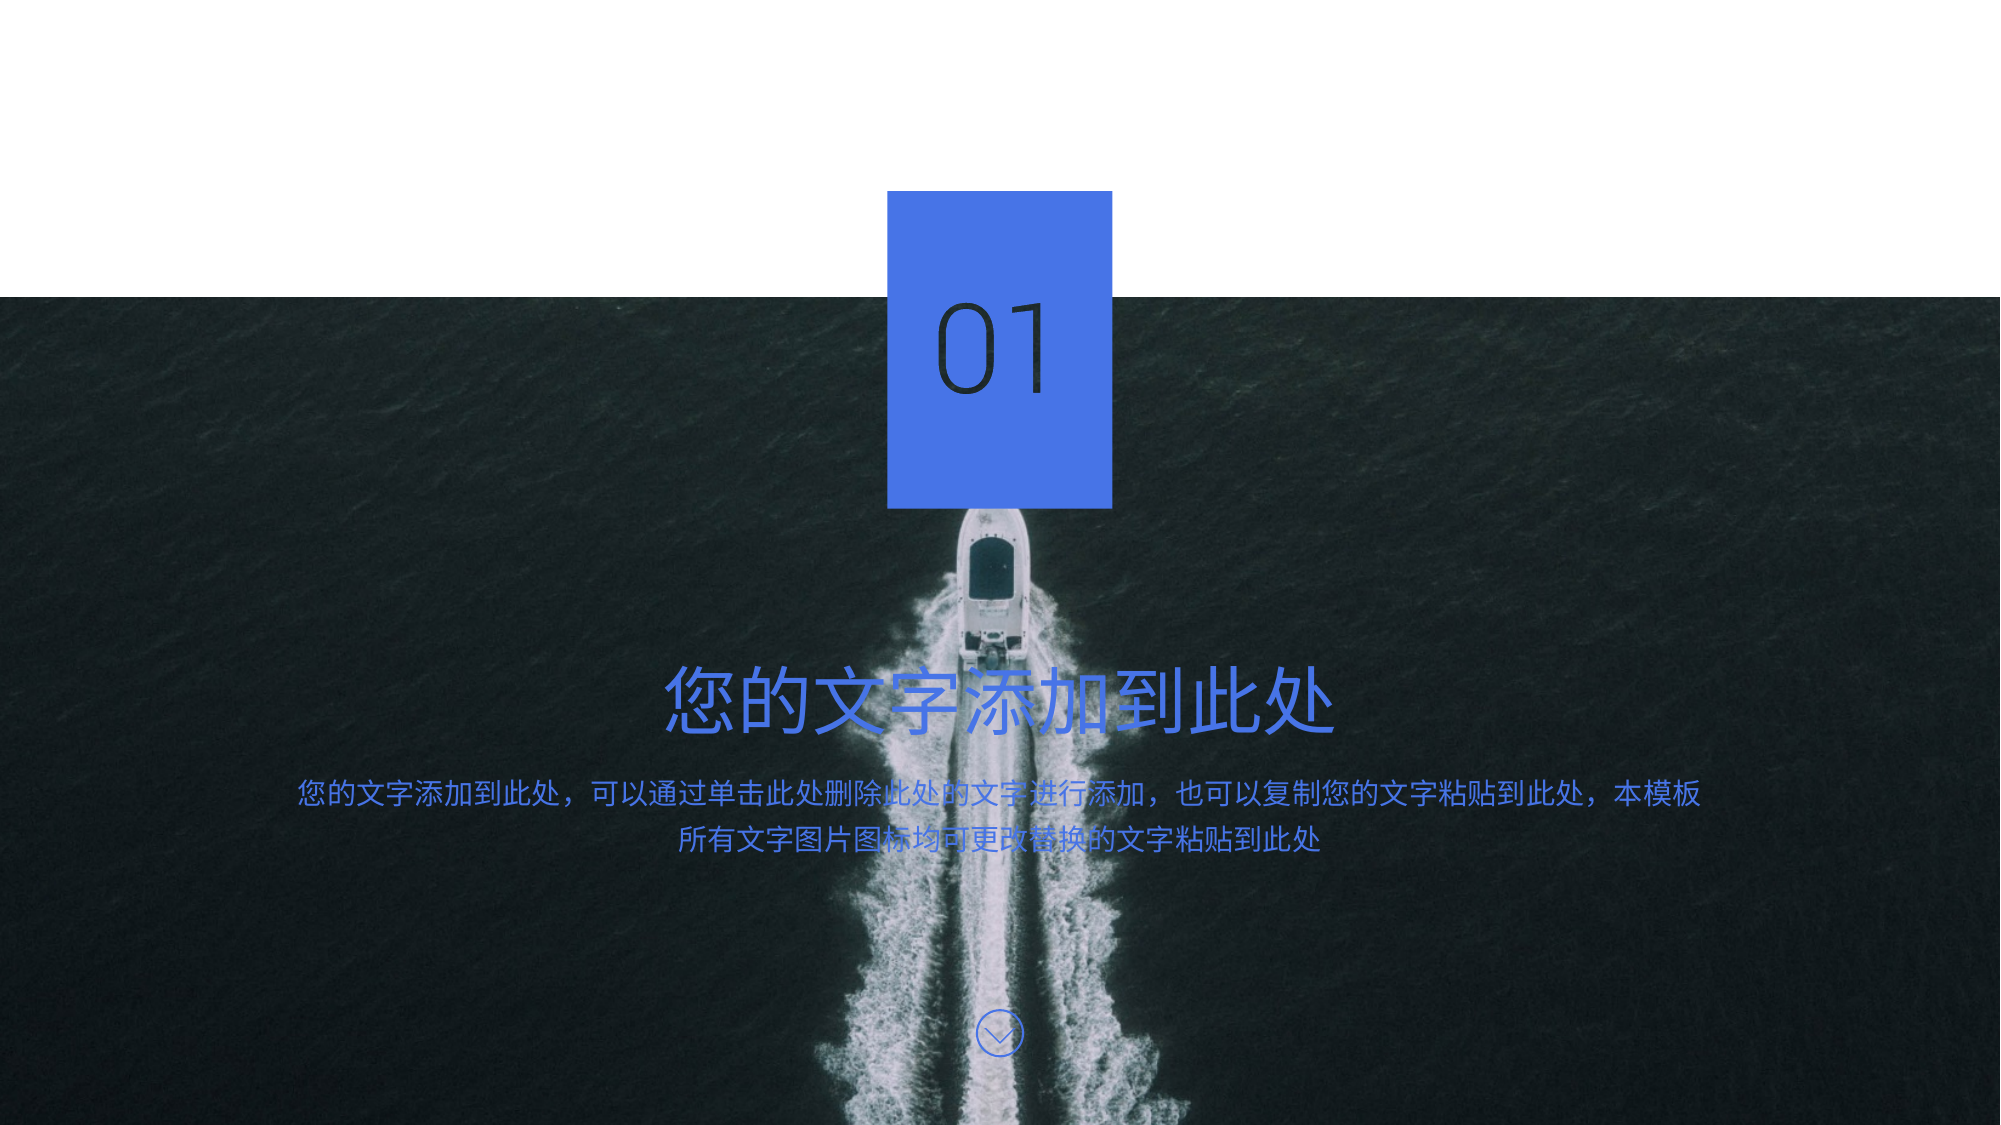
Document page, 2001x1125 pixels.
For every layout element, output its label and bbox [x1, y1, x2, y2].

text_box [886, 190, 1113, 297]
text_box [976, 1010, 1024, 1057]
picture [0, 297, 2000, 1125]
